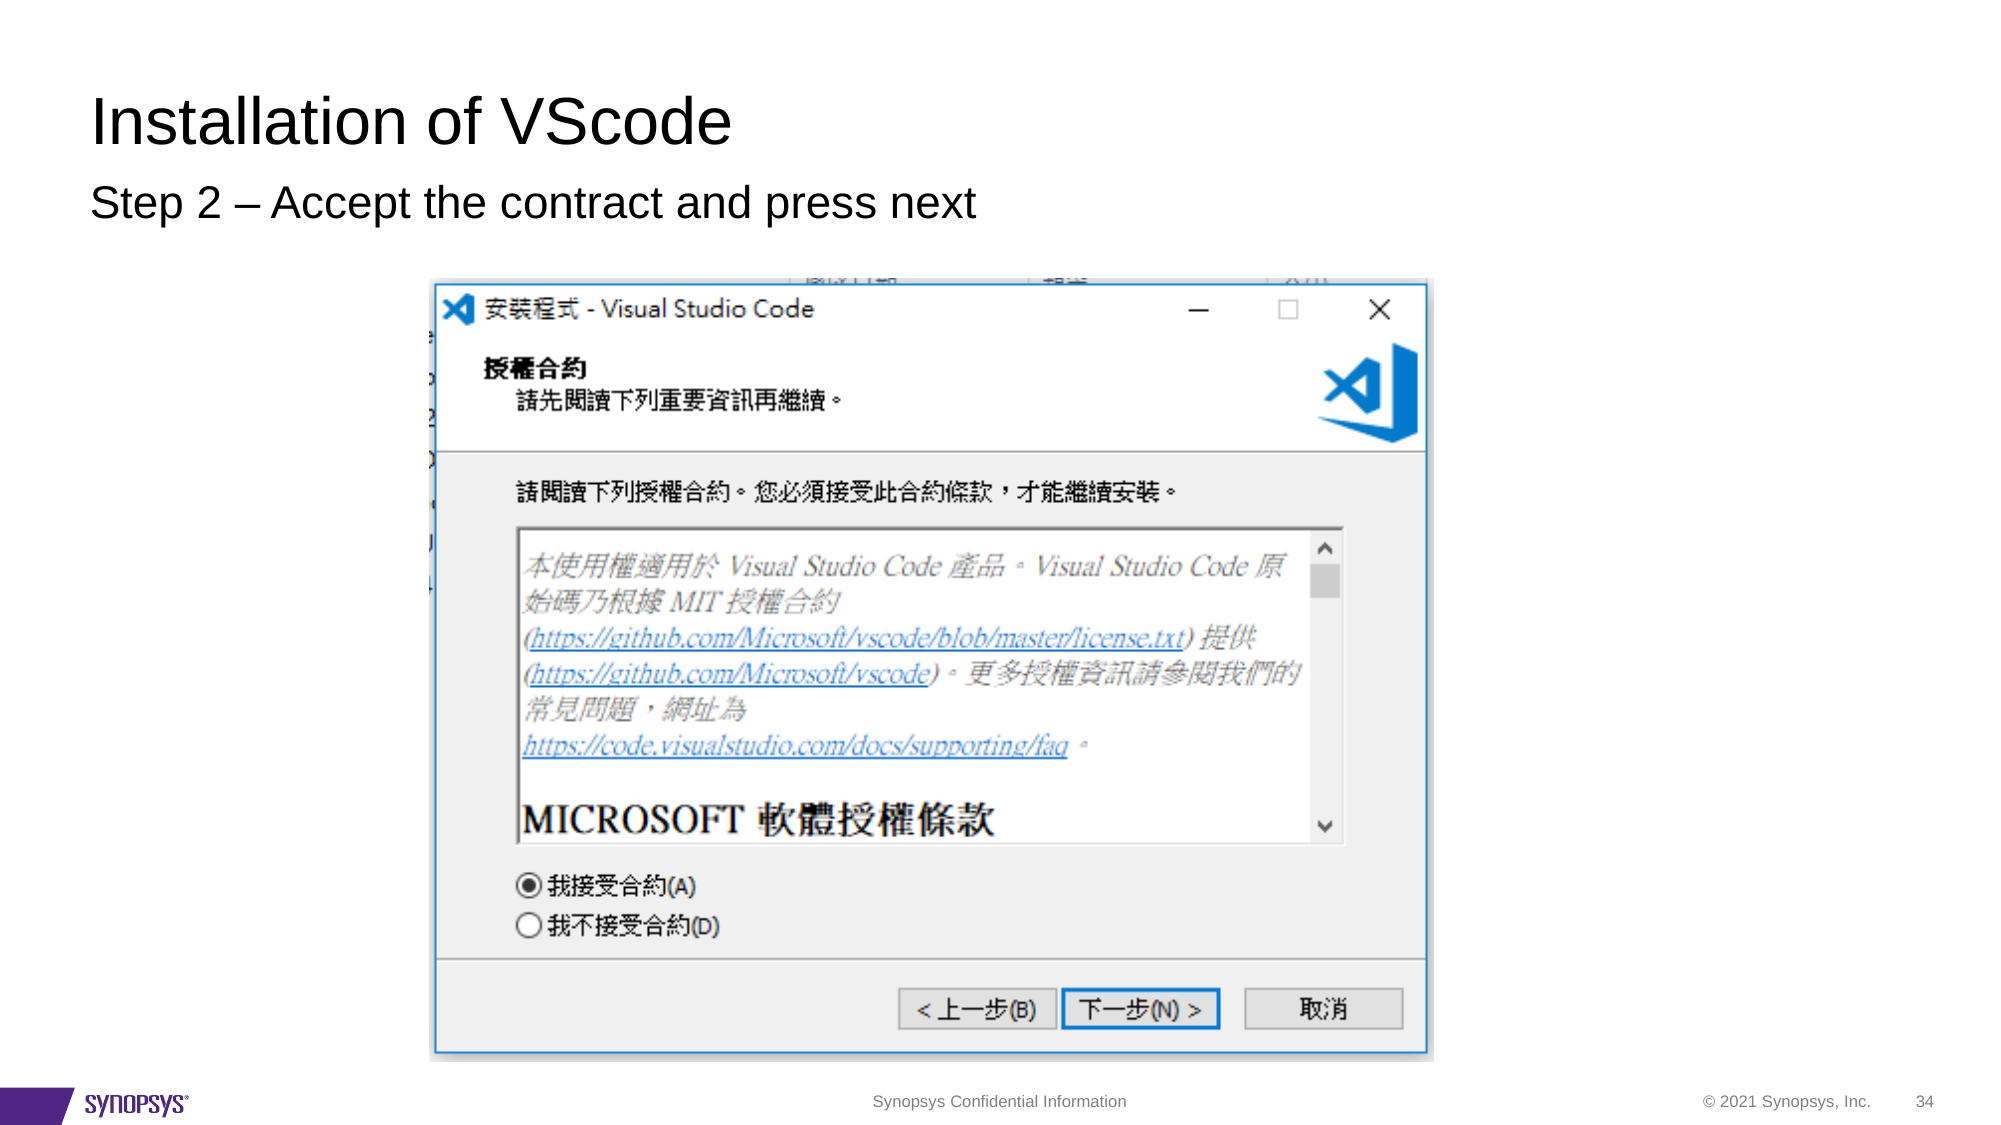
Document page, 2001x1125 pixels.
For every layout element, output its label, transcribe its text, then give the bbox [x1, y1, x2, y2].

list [429, 278, 1434, 1062]
title Installation of VScode [75, 0, 1926, 165]
list Step 2 – Accept the contract and press next [74, 164, 1925, 225]
